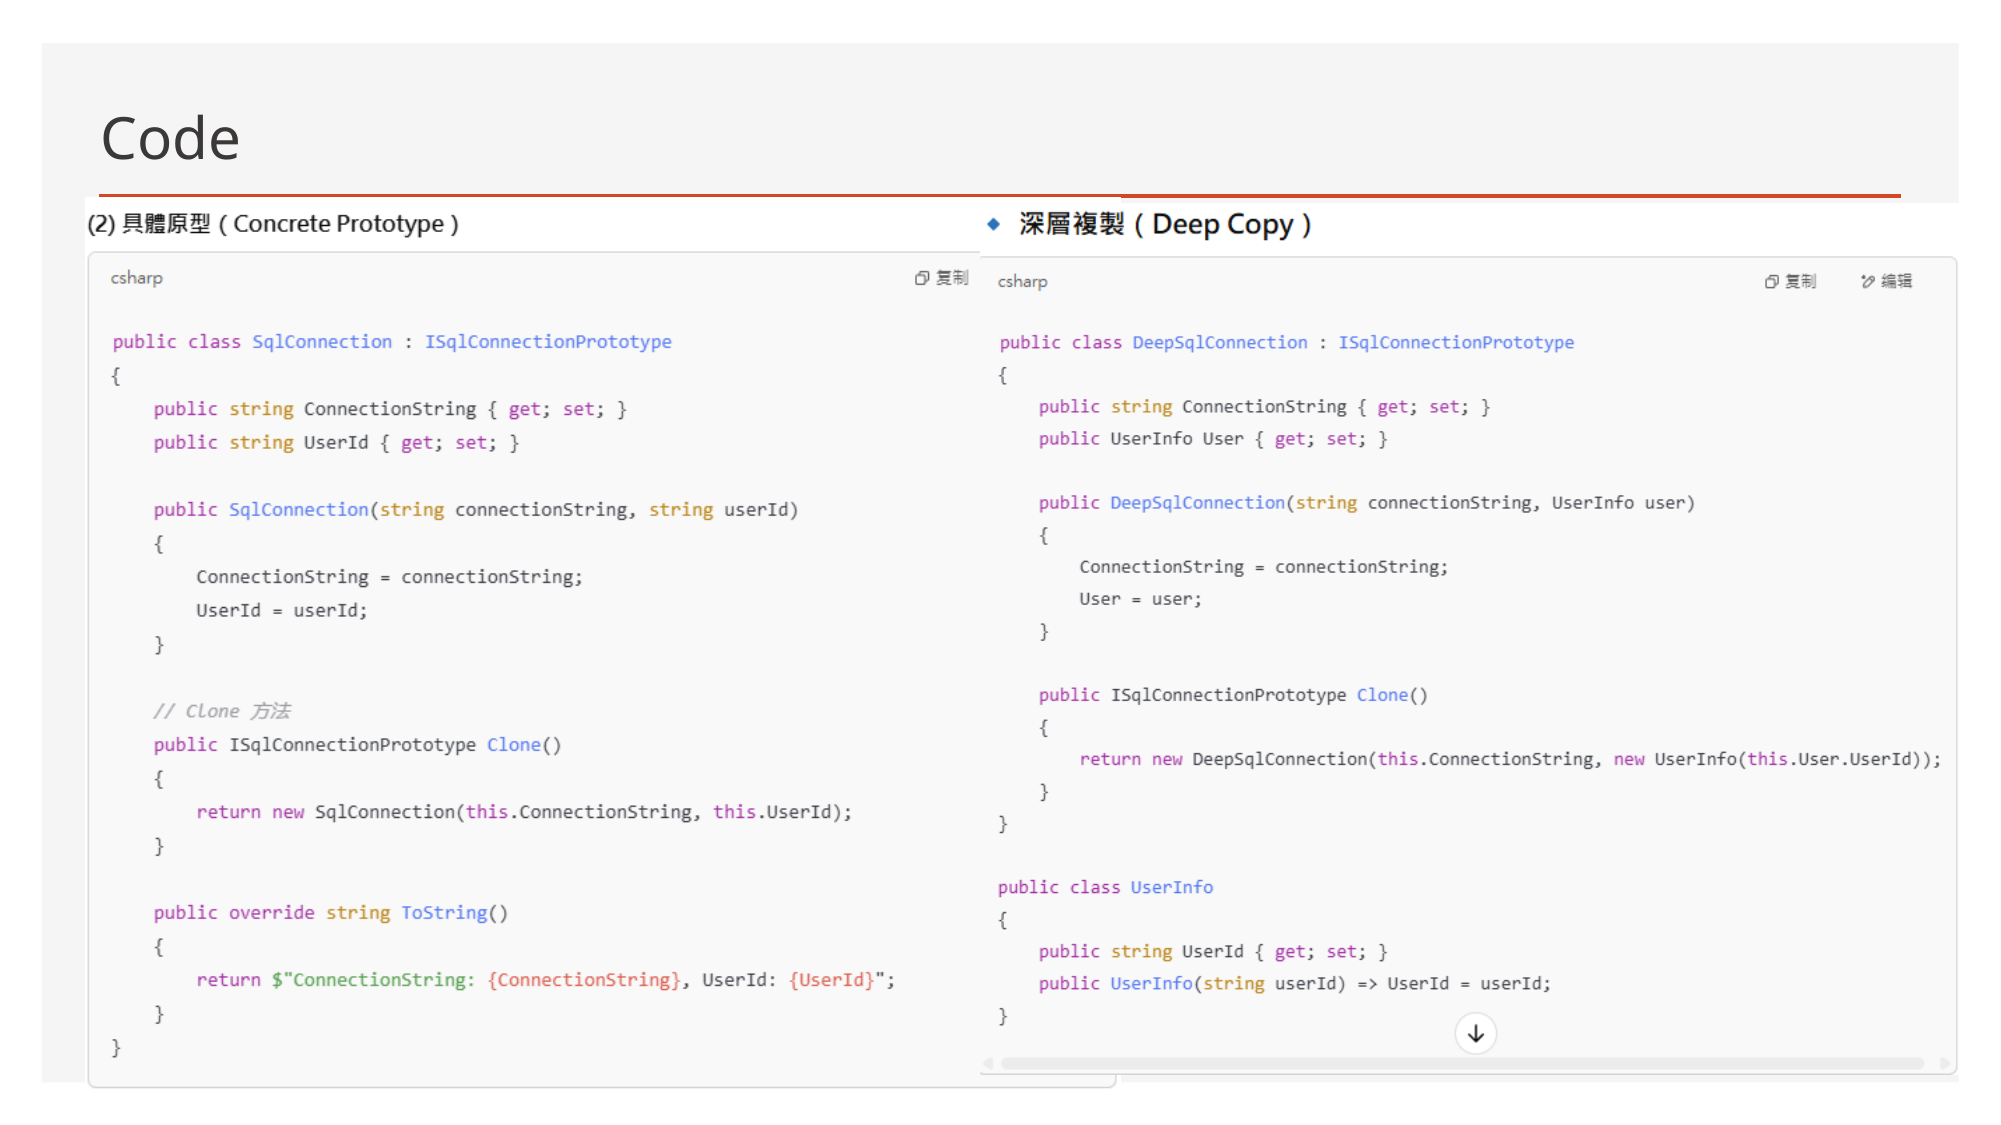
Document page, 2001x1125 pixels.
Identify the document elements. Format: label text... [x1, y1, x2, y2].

picture [85, 197, 1963, 1094]
title Code [85, 73, 1214, 179]
